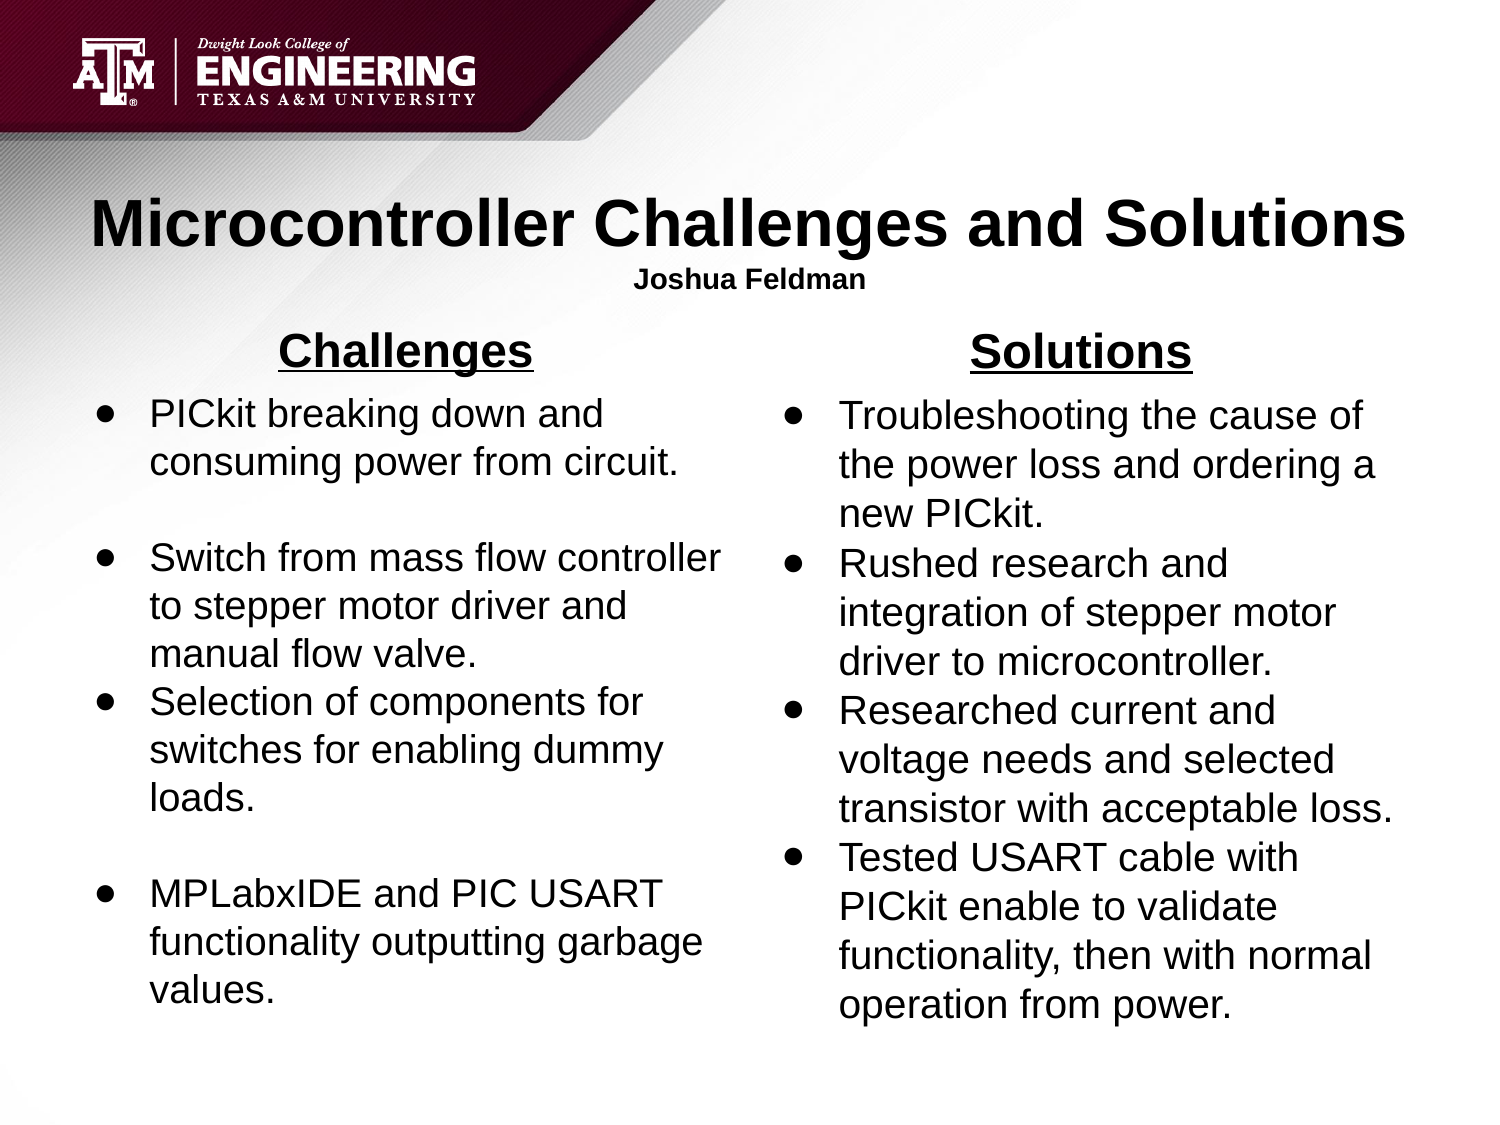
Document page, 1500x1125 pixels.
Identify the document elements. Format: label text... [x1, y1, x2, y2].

list Solutions Troubleshooting the cause of the power loss and ordering a new PICkit. Rushed research and integration of stepper motor driver to microcontroller. Researched current and voltage needs and selected transistor with acceptable loss. Tested USART cable with PICkit enable to validate functionality, then with normal operation from power. [750, 311, 1413, 1073]
picture [0, 0, 1500, 1125]
list Challenges PICkit breaking down and consuming power from circuit. Switch from mass flow controller to stepper motor driver and manual flow valve. Selection of components for switches for enabling dummy loads. MPLabxIDE and PIC USART functionality outputting garbage values. [62, 311, 750, 1073]
title Microcontroller Challenges and Solutions Joshua Feldman [75, 172, 1425, 304]
